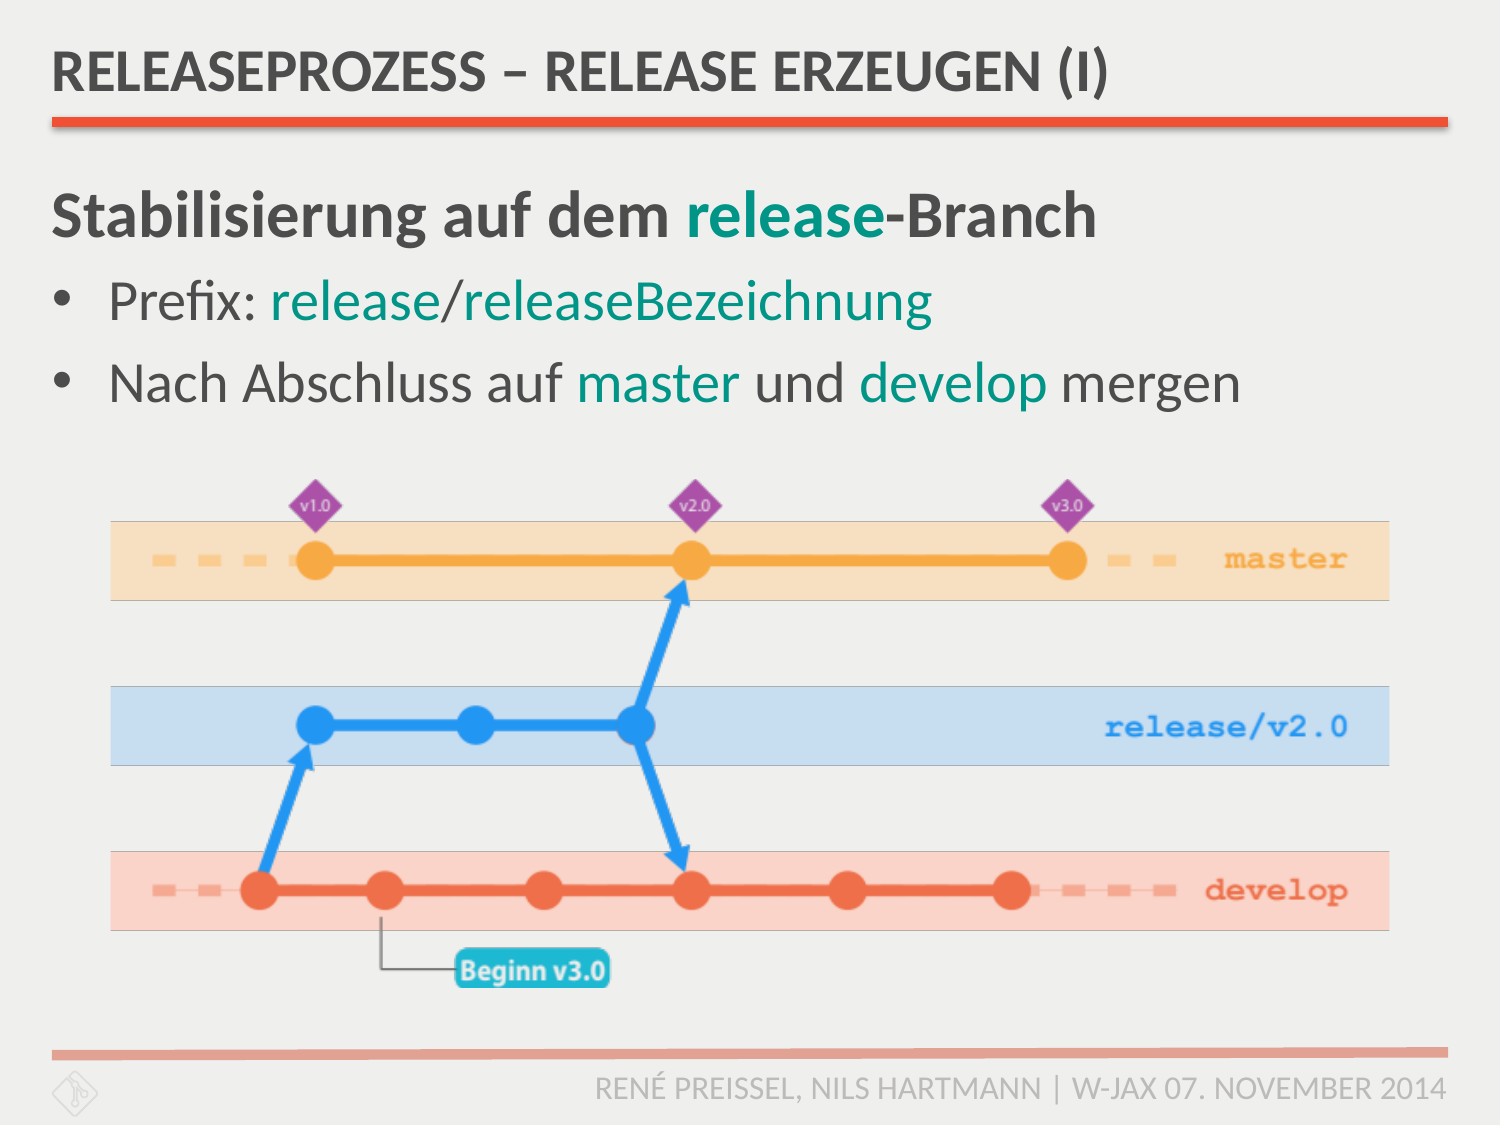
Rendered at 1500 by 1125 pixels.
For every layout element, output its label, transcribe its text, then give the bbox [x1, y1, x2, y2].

picture [110, 479, 1390, 988]
list Stabilisierung auf dem release-Branch Prefix: release/releaseBezeichnung Nach Abschluss auf master und develop mergen [51, 170, 1449, 1005]
title RELEASEPROZESS – RELEASE ERZEUGEN (I) [51, 30, 1449, 104]
